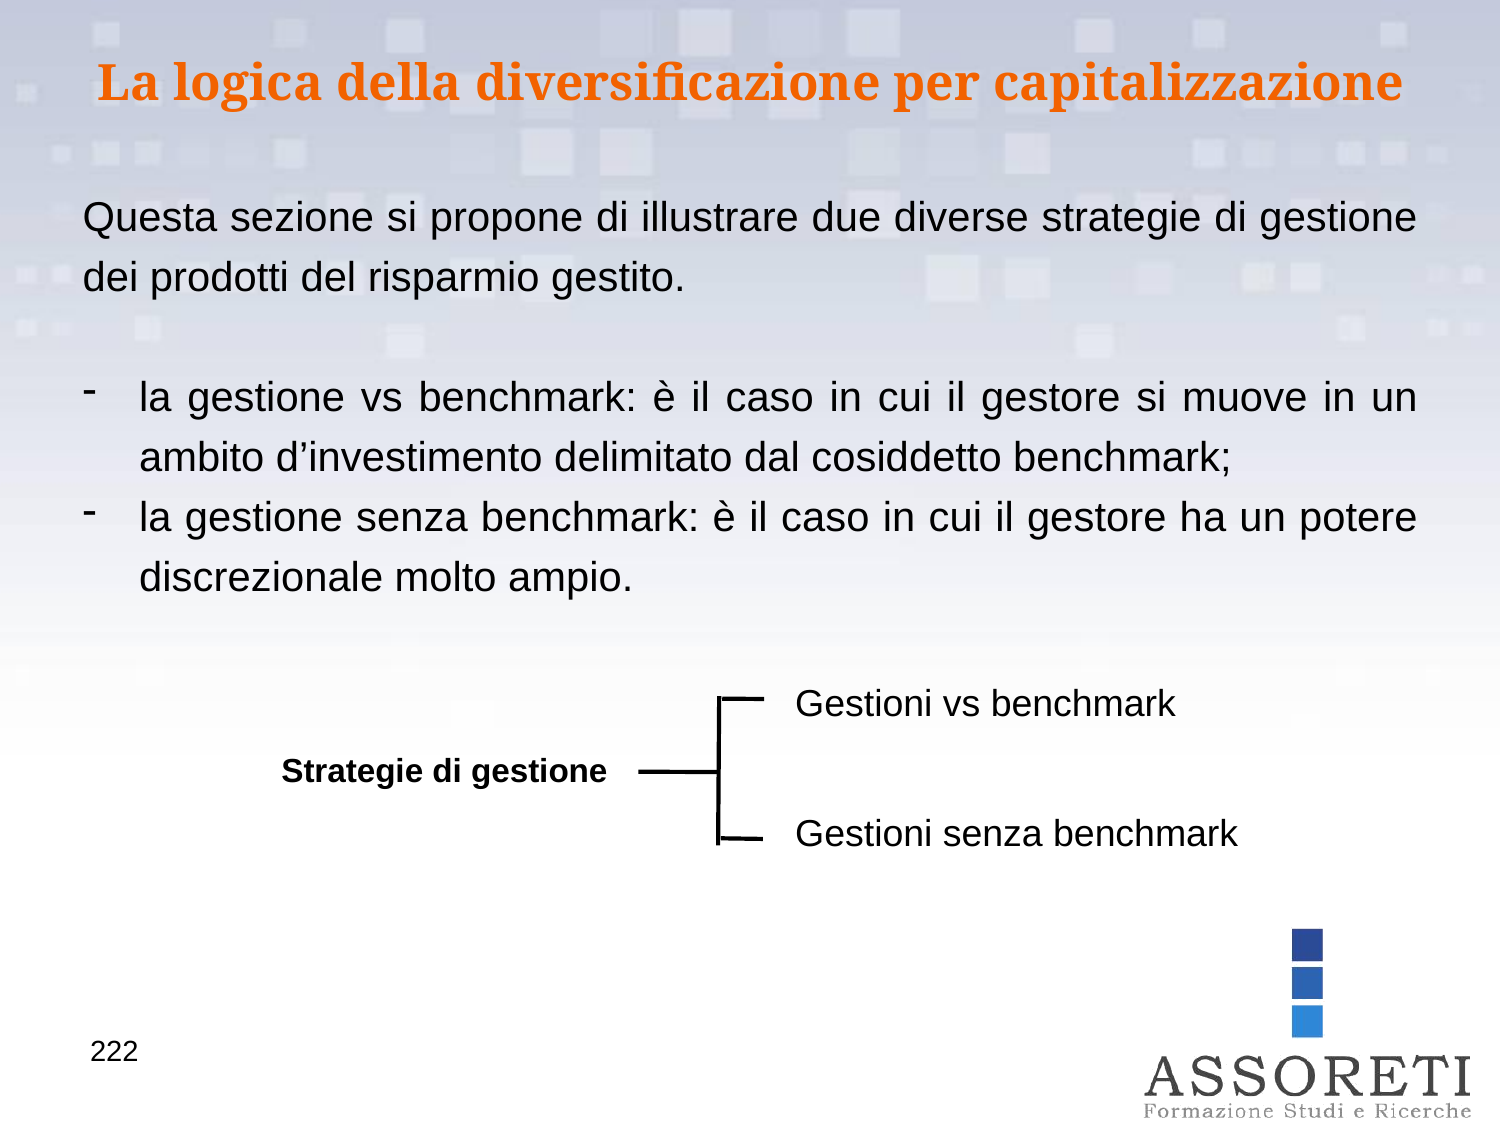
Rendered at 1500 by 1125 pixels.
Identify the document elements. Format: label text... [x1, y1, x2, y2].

slide_number 222 [74, 1024, 426, 1103]
text_box Questa sezione si propone di illustrare due diverse strategie di gestione dei prodotti del risparmio gestito. la gestione vs benchmark: è il caso in cui il gestore si muove in un ambito d’investimento delimitato dal cosiddetto benchmark; la gestione senza benchmark: è il caso in cui il gestore ha un potere discrezionale molto ampio. [68, 172, 1434, 788]
picture [0, 0, 1500, 1125]
text_box La logica della diversificazione per capitalizzazione [72, 42, 1431, 118]
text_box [218, 656, 1318, 883]
